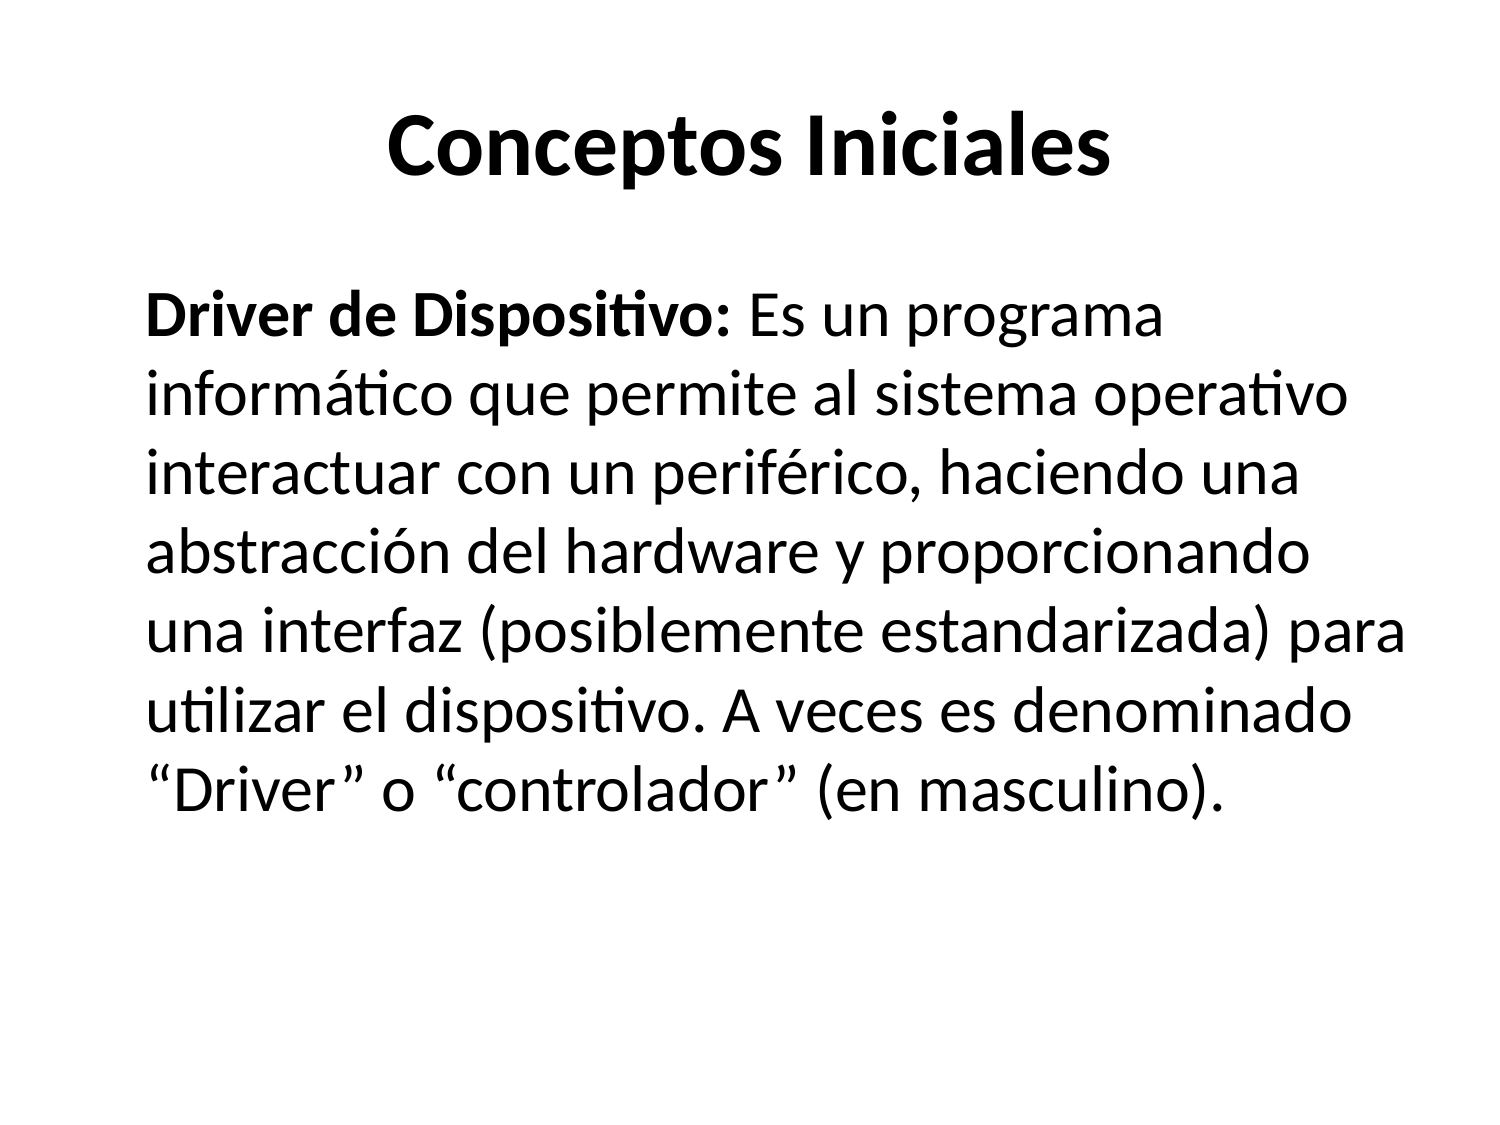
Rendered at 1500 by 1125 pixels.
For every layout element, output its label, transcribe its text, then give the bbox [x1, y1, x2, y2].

title Conceptos Iniciales [75, 45, 1425, 233]
list Driver de Dispositivo: Es un programa informático que permite al sistema operativo interactuar con un periférico, haciendo una abstracción del hardware y proporcionando una interfaz (posiblemente estandarizada) para utilizar el dispositivo. A veces es denominado “Driver” o “controlador” (en masculino). [75, 262, 1425, 858]
